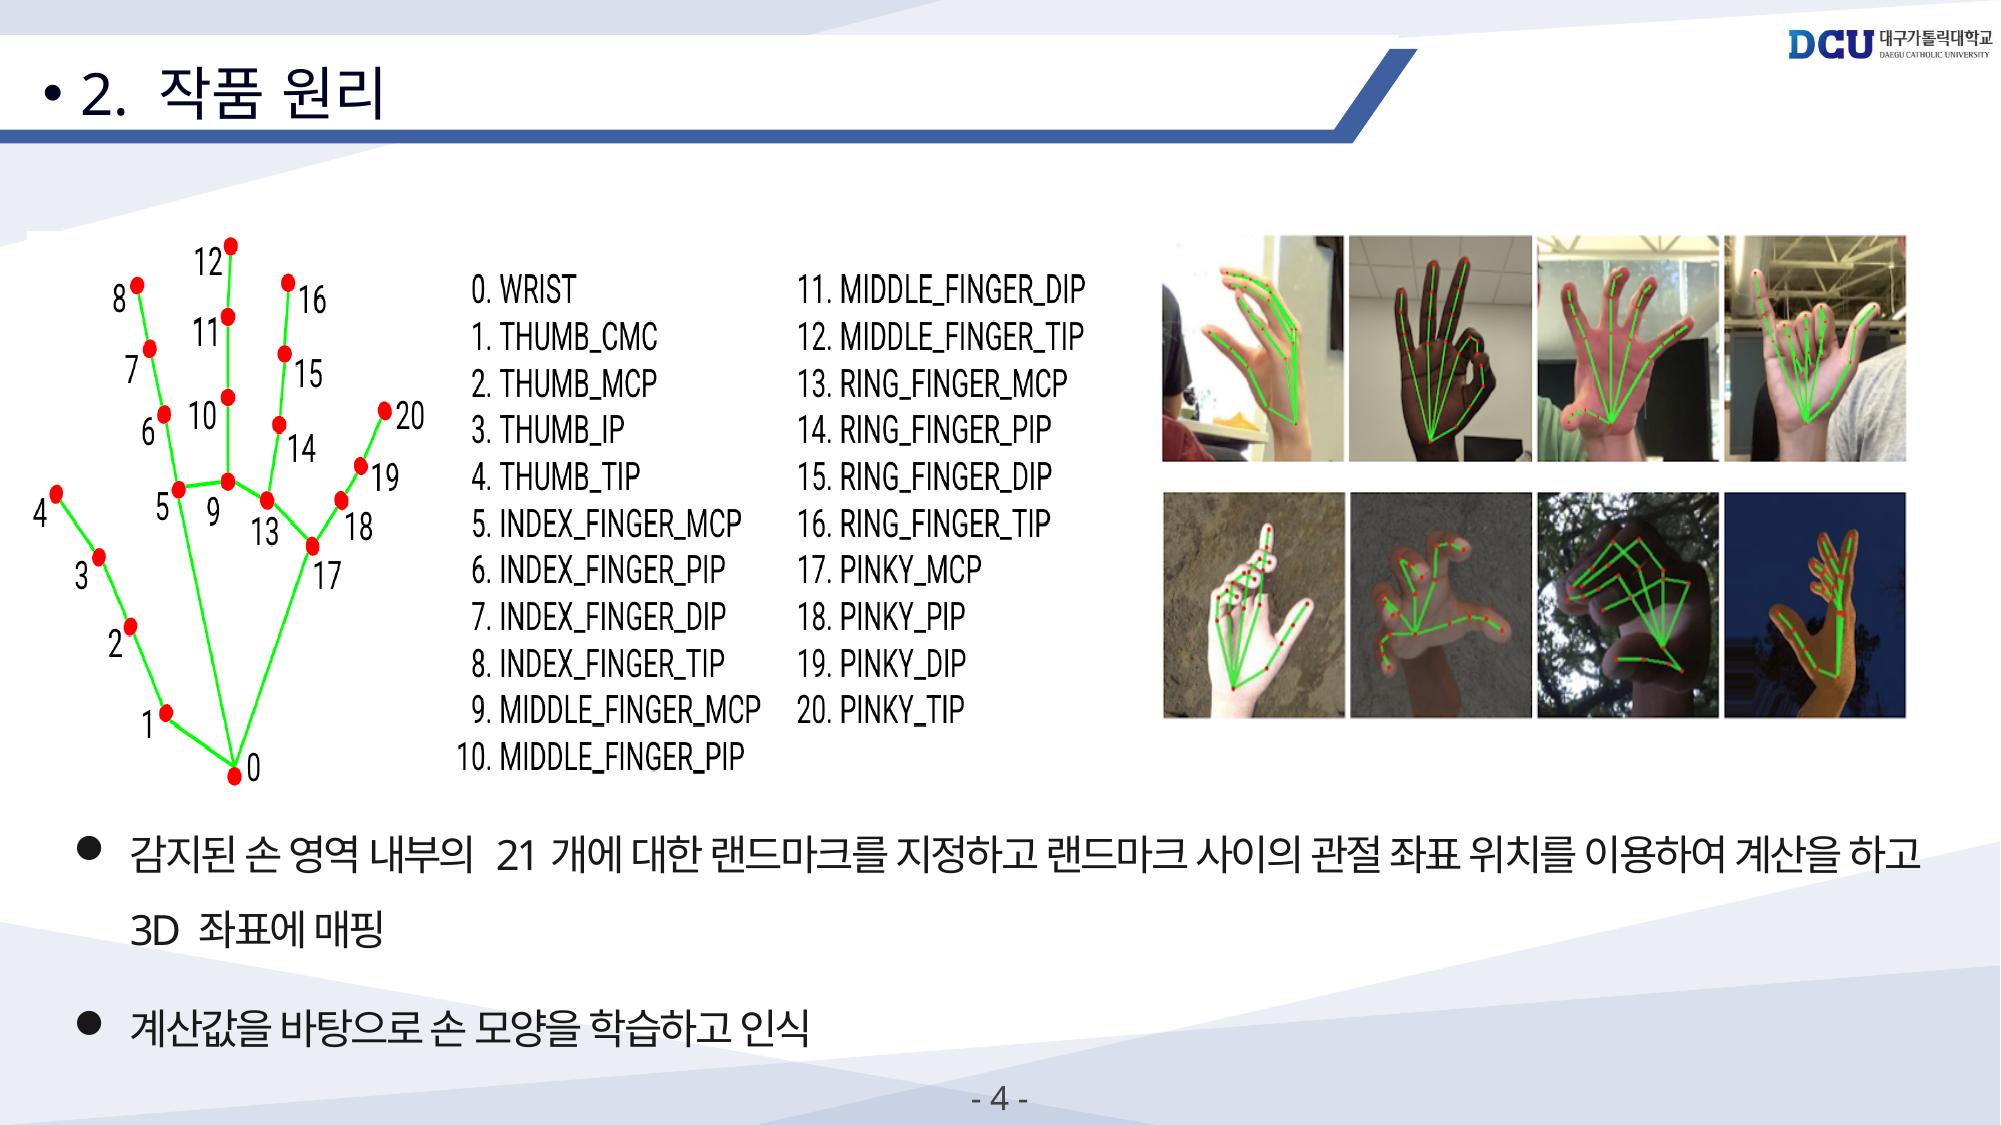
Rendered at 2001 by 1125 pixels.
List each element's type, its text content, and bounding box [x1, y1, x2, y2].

text_box - 4 - [532, 1069, 1468, 1125]
text_box 계산값을 바탕으로 손 모양을 학습하고 인식 [58, 970, 1942, 1061]
picture [1783, 14, 2000, 75]
picture [27, 231, 1090, 794]
list 2. 작품 원리 [27, 14, 879, 78]
text_box 감지된 손 영역 내부의 21개에 대한 랜드마크를 지정하고 랜드마크 사이의 관절 좌표 위치를 이용하여 계산을 하고 3D 좌표에 매핑 [58, 796, 1942, 962]
picture [1159, 231, 1910, 725]
